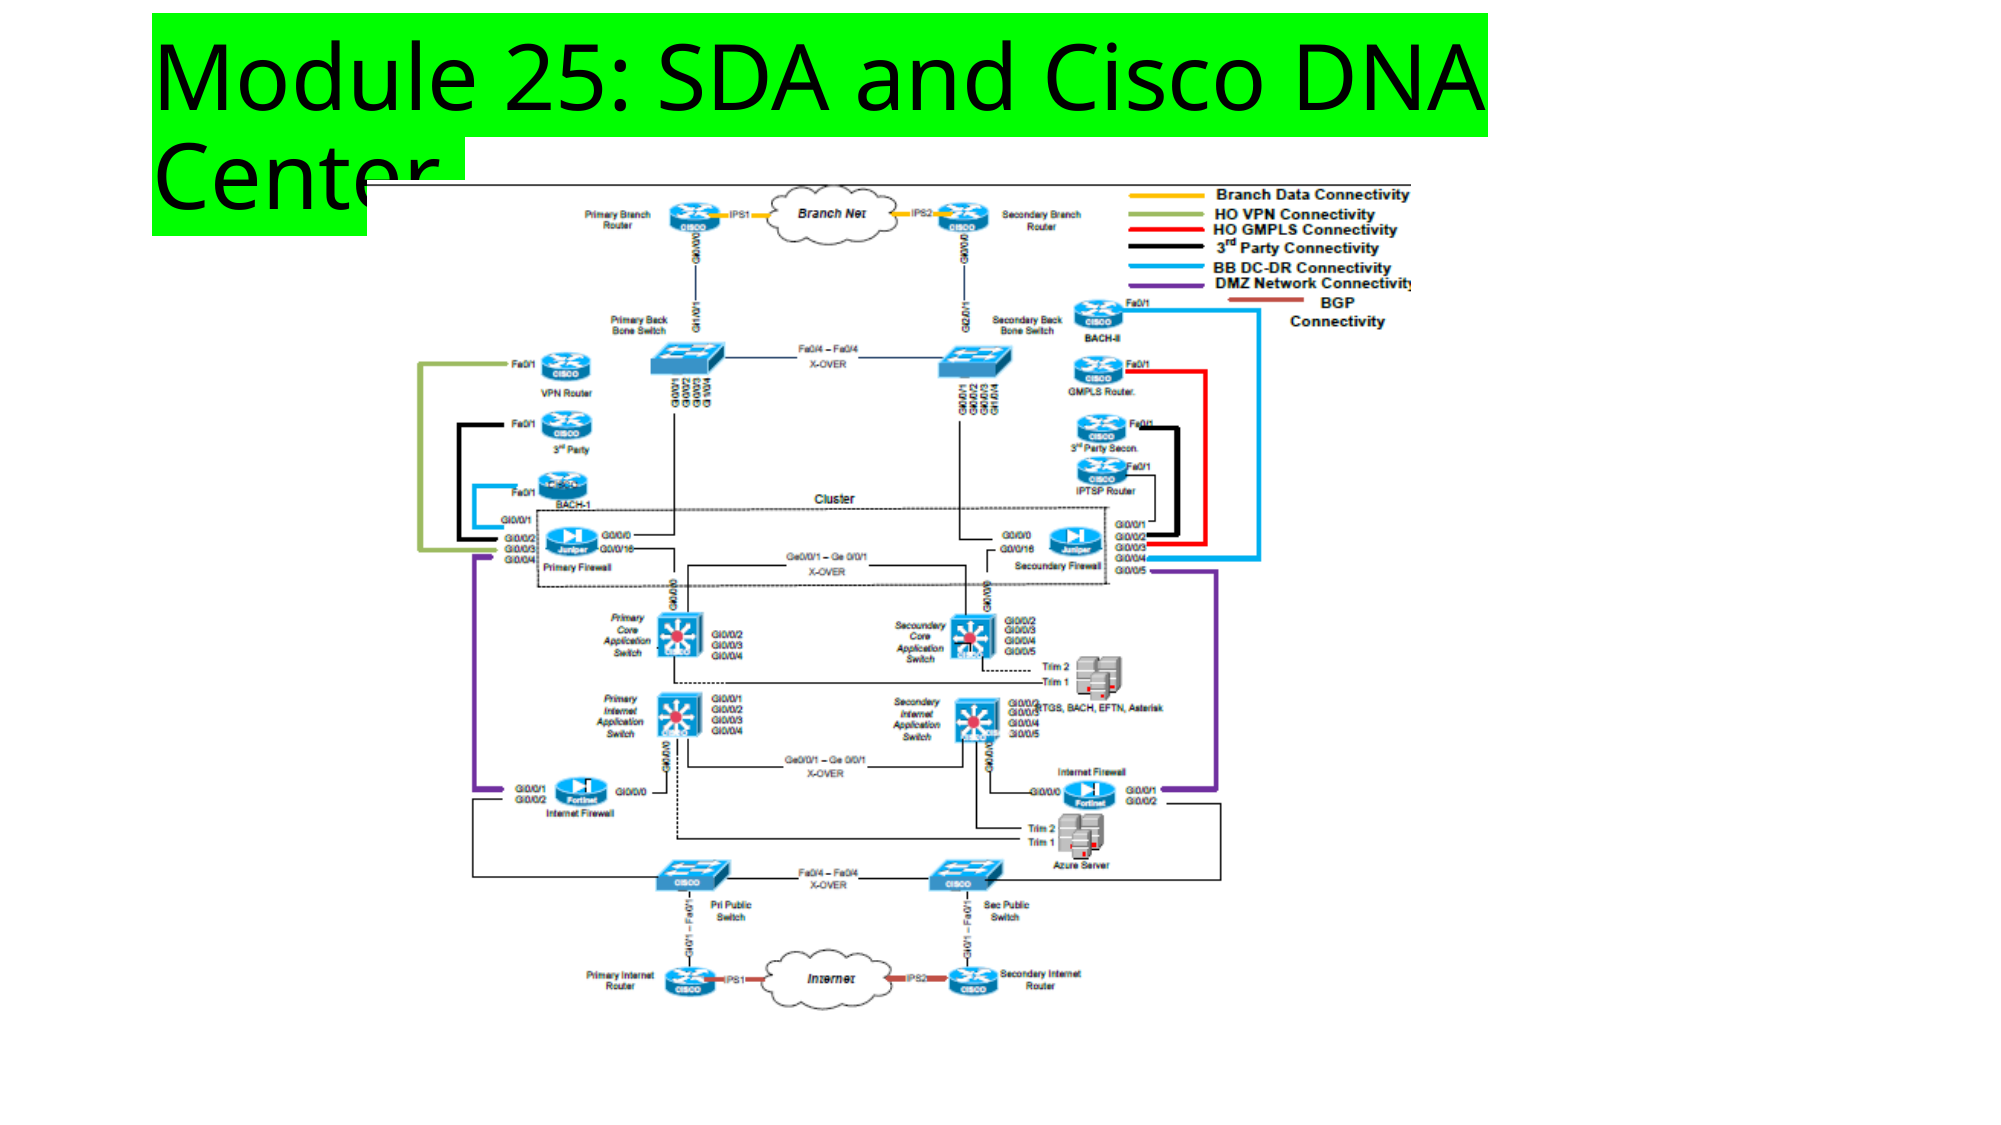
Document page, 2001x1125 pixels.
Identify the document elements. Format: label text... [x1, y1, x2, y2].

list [367, 180, 1411, 1014]
title Module 25: SDA and Cisco DNA Center [137, 59, 1642, 201]
